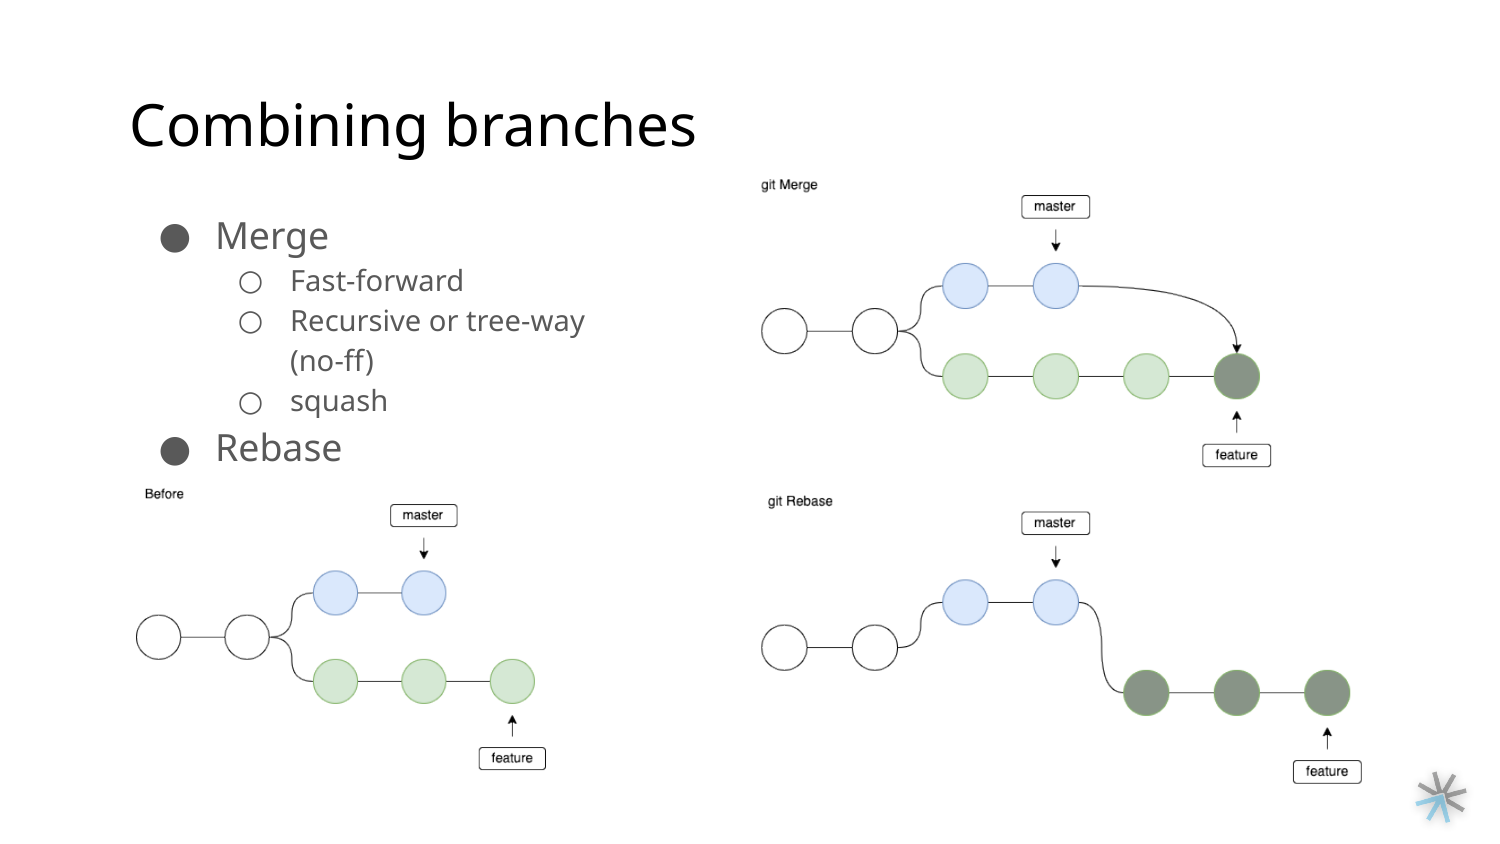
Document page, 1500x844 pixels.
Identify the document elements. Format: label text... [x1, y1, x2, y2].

title Combining branches [51, 72, 776, 167]
picture [749, 166, 1363, 786]
list Merge Fast-forward Recursive or tree-way (no-ff) squash Rebase [125, 189, 639, 476]
picture [124, 482, 620, 771]
